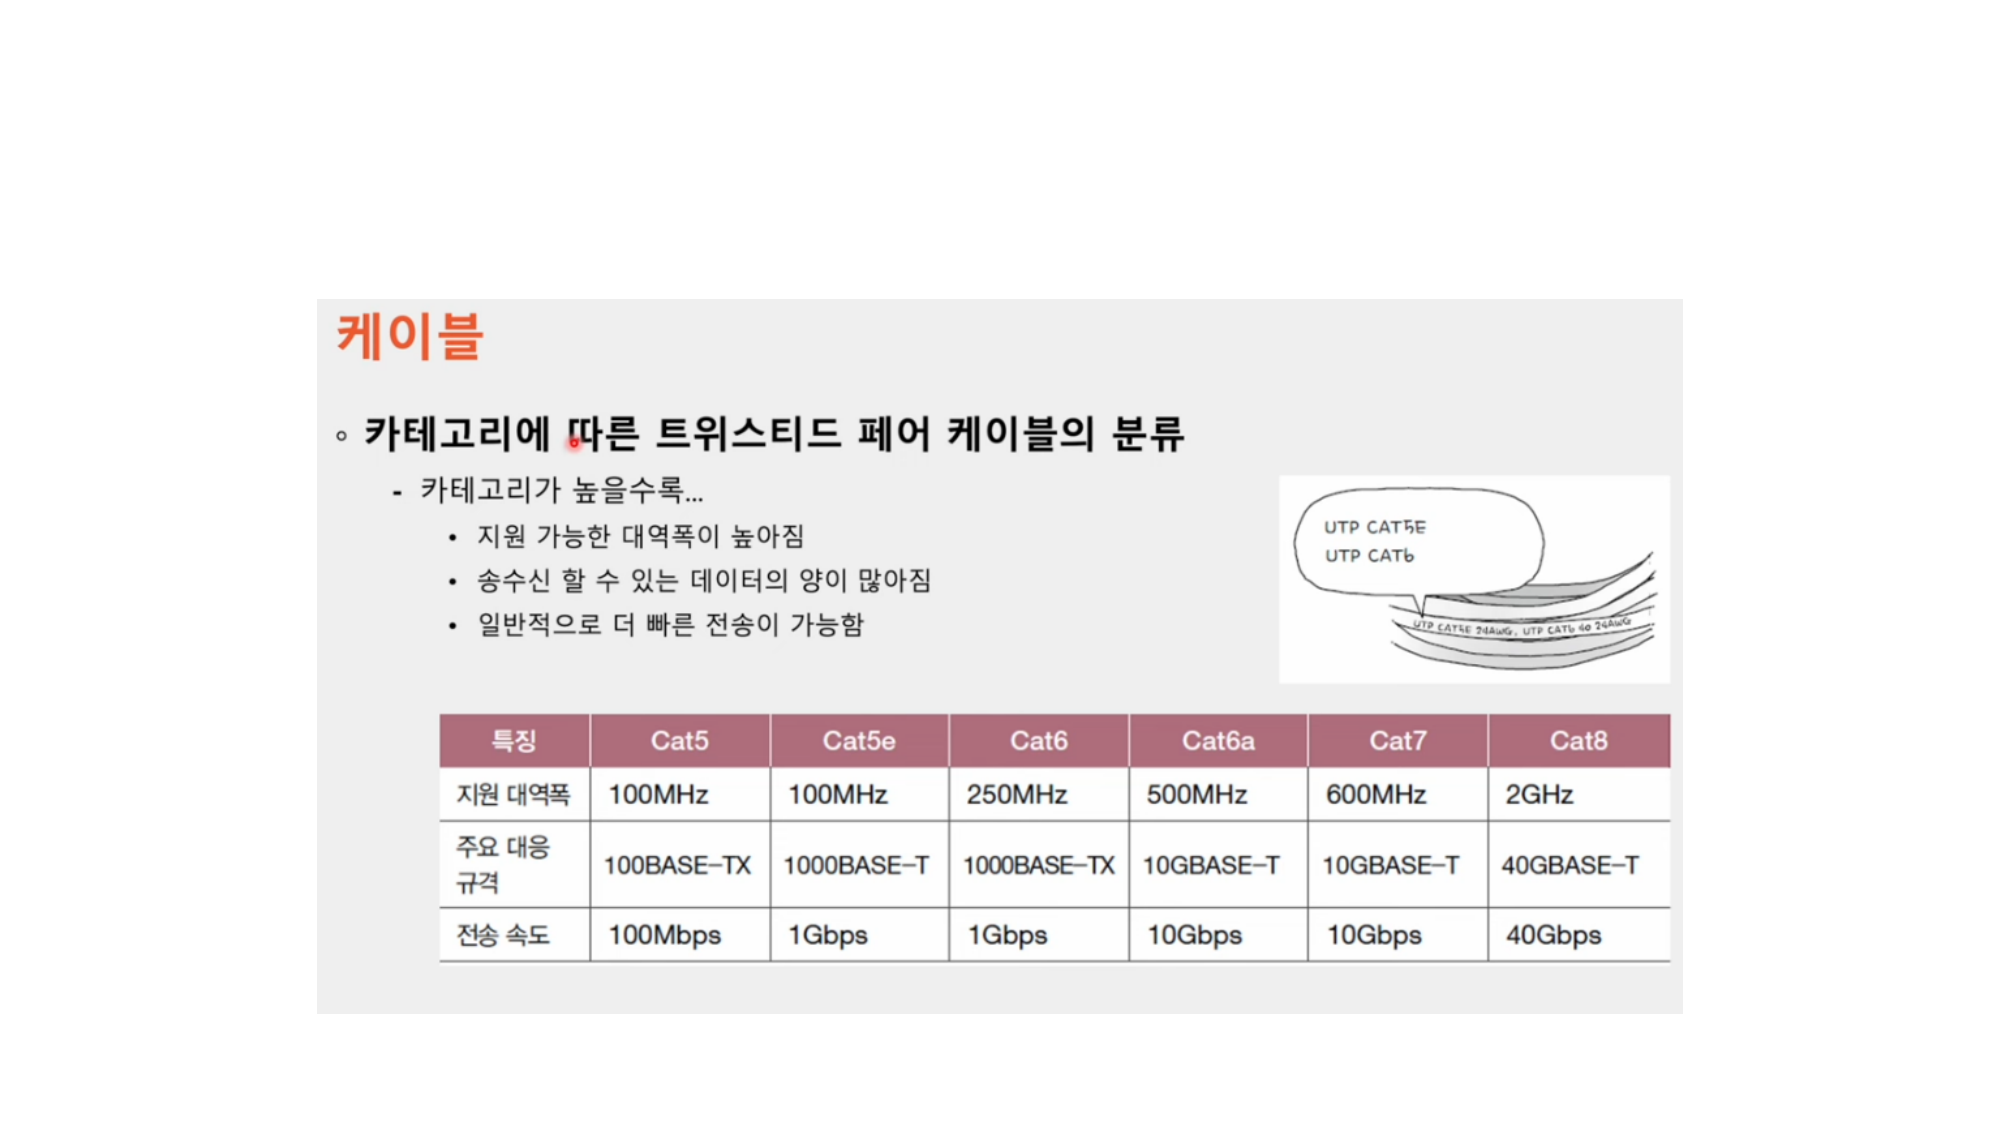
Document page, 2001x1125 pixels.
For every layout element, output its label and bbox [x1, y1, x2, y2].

list [317, 299, 1683, 1014]
